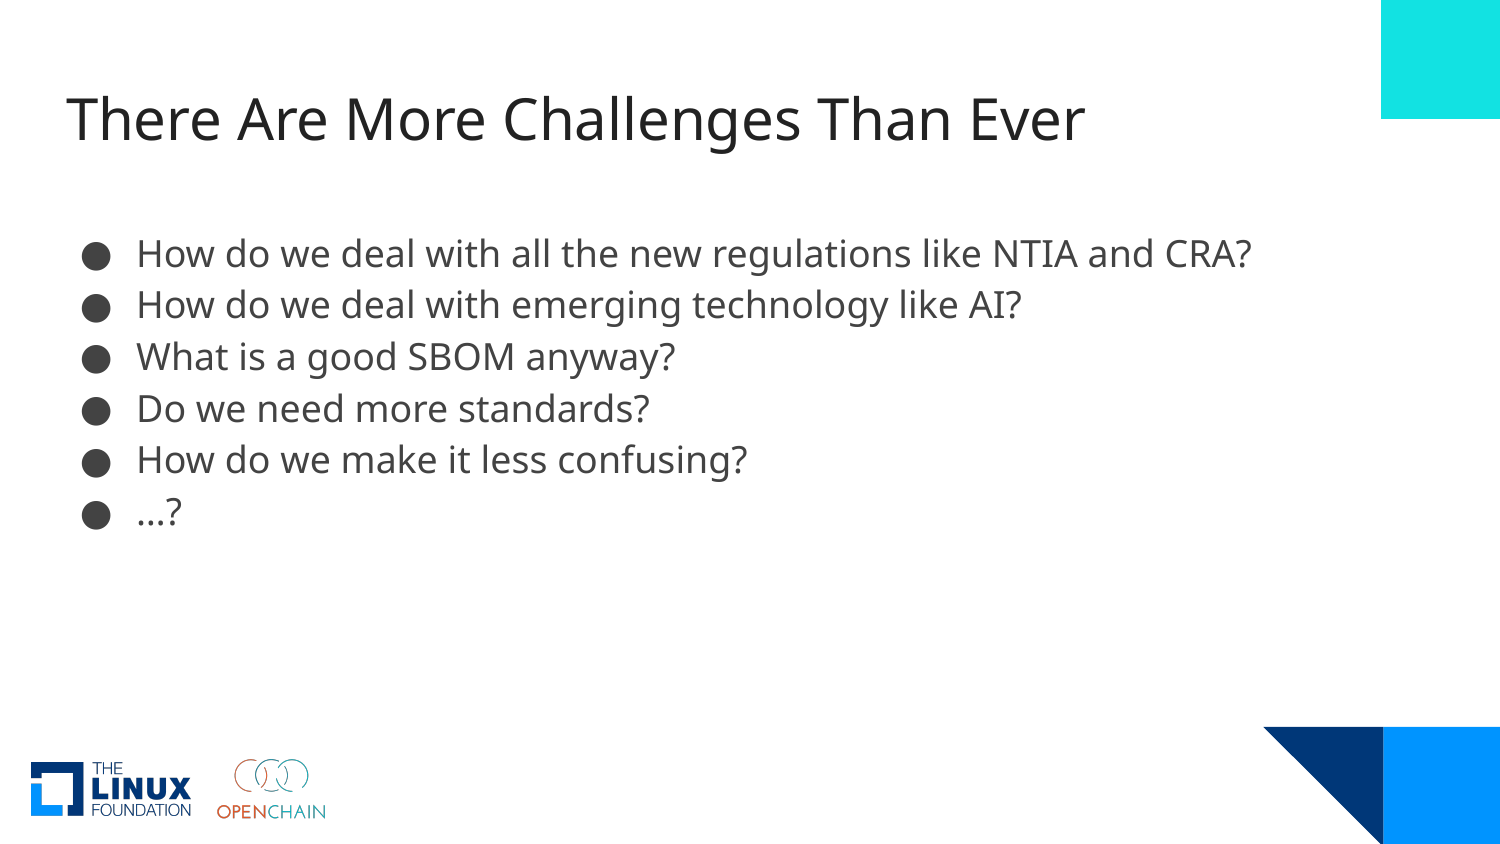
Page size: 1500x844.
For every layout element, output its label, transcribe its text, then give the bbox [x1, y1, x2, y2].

title There Are More Challenges Than Ever [51, 67, 1449, 167]
list How do we deal with all the new regulations like NTIA and CRA? How do we deal with emerging technology like AI? What is a good SBOM anyway? Do we need more standards? How do we make it less confusing? …? [46, 207, 1444, 756]
picture [215, 757, 327, 821]
picture [31, 762, 191, 816]
